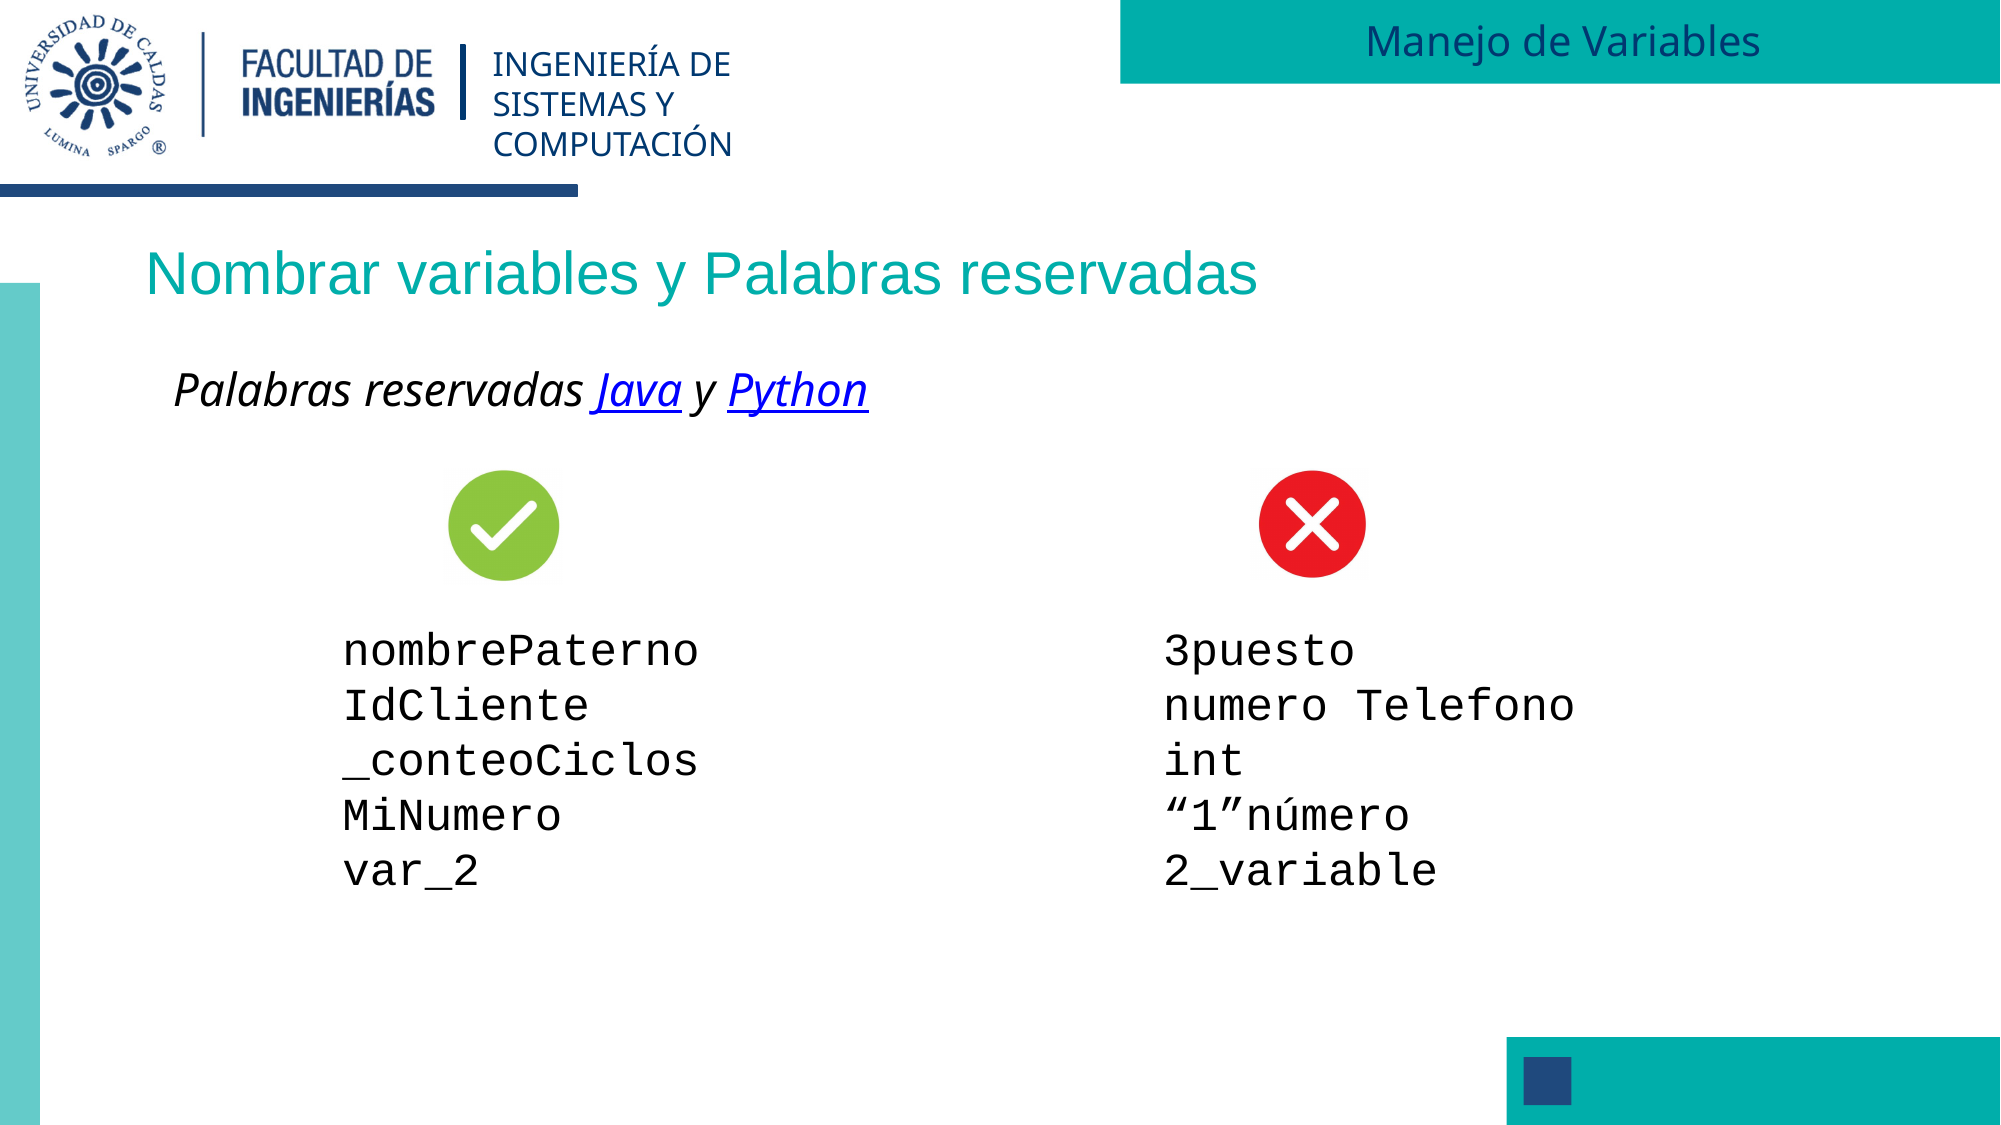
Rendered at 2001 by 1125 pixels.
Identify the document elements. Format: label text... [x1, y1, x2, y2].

text_box [0, 184, 578, 197]
title Nombrar variables y Palabras reservadas [145, 234, 1781, 423]
text_box [1506, 1037, 2000, 1125]
text_box nombrePaterno IdCliente _conteoCiclos MiNumero var_2 [327, 604, 820, 910]
picture [1249, 468, 1369, 581]
text_box [1523, 1057, 1572, 1106]
picture [443, 468, 563, 585]
text_box INGENIERÍA DE SISTEMAS Y COMPUTACIÓN [477, 28, 841, 179]
text_box [0, 282, 40, 1125]
picture [0, 0, 464, 173]
text_box Manejo de Variables [1129, 0, 1998, 80]
text_box [1120, 0, 2000, 84]
text_box Palabras reservadas Java y Python [157, 345, 1802, 438]
text_box 3puesto numero Telefono int “1”número 2_variable [1148, 604, 1641, 910]
